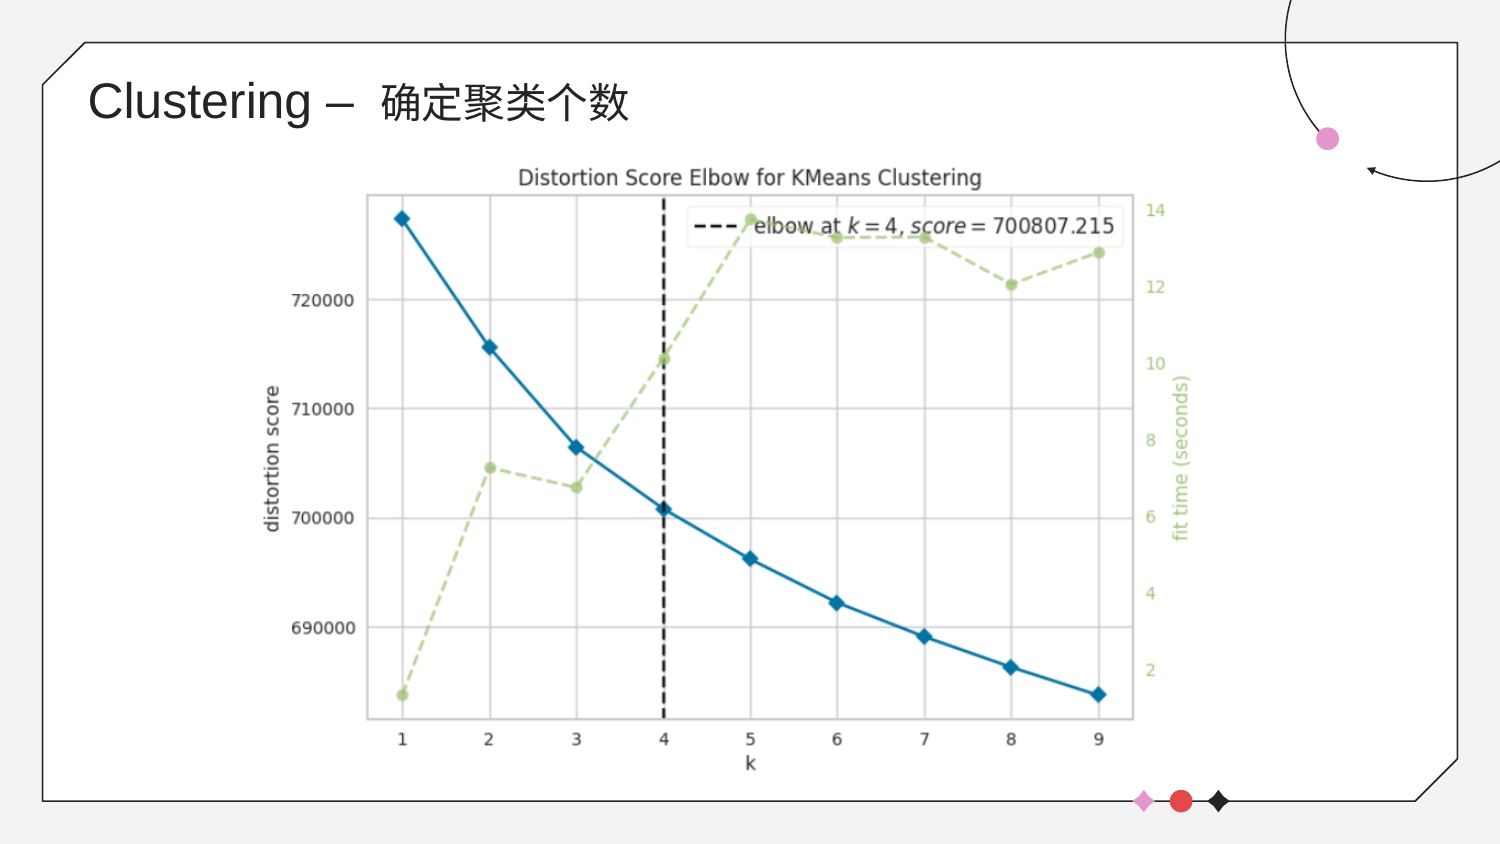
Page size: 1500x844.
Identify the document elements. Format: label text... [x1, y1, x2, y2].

picture [257, 159, 1199, 780]
text_box Clustering – 确定聚类个数 [72, 53, 1337, 148]
